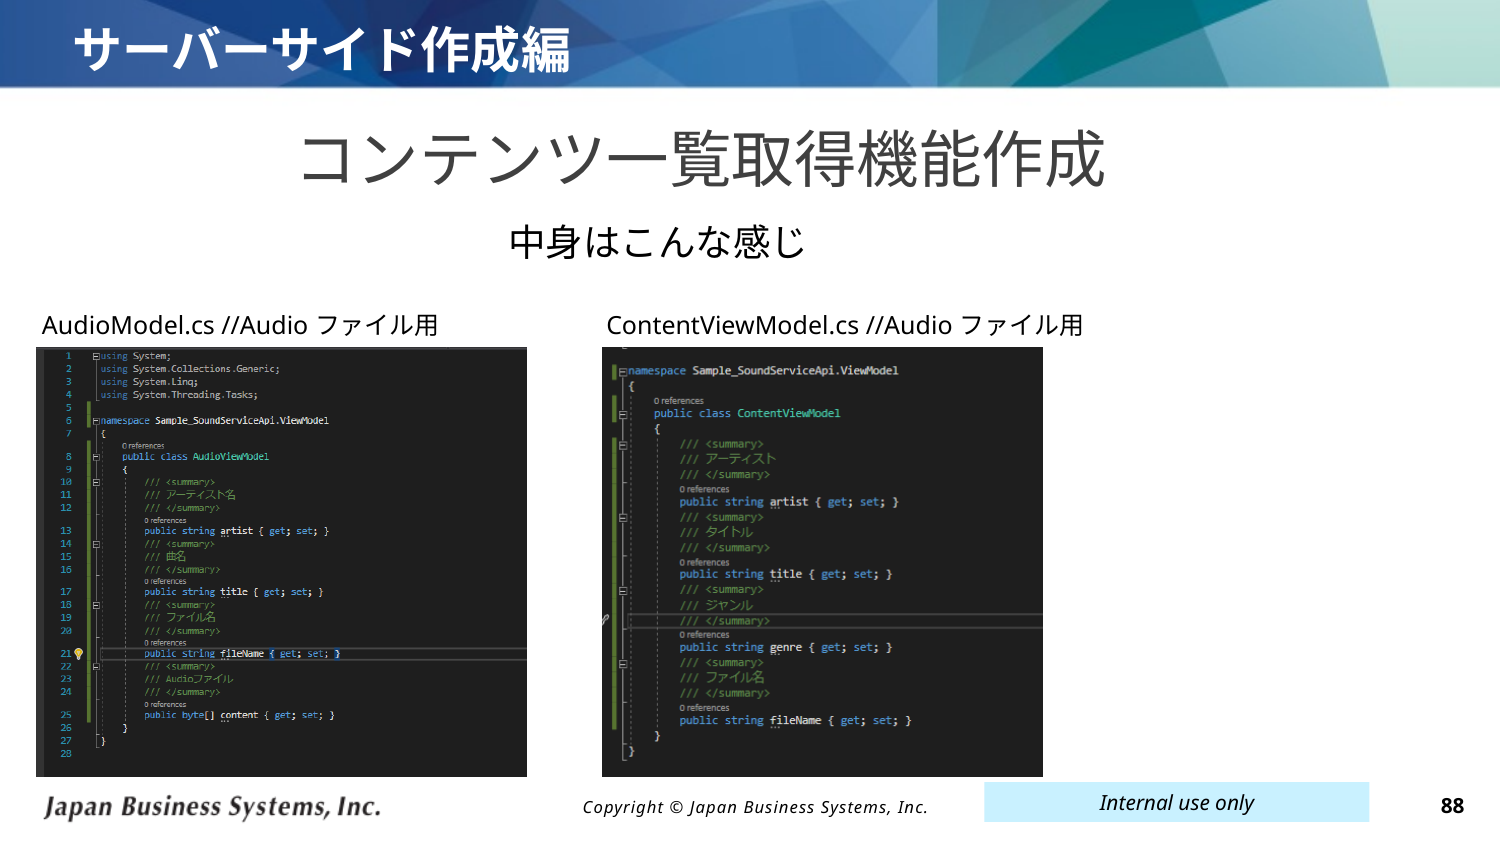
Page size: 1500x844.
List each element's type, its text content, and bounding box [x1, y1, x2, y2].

text_box 中身はこんな感じ [493, 211, 824, 271]
picture [0, 0, 1500, 844]
text_box ContentViewModel.cs //Audioファイル用 [591, 301, 1100, 347]
text_box AudioModel.cs //Audioファイル用 [27, 301, 455, 347]
title サーバーサイド作成編 [57, 10, 1441, 79]
text_box コンテンツ一覧取得機能作成 [279, 112, 1145, 193]
